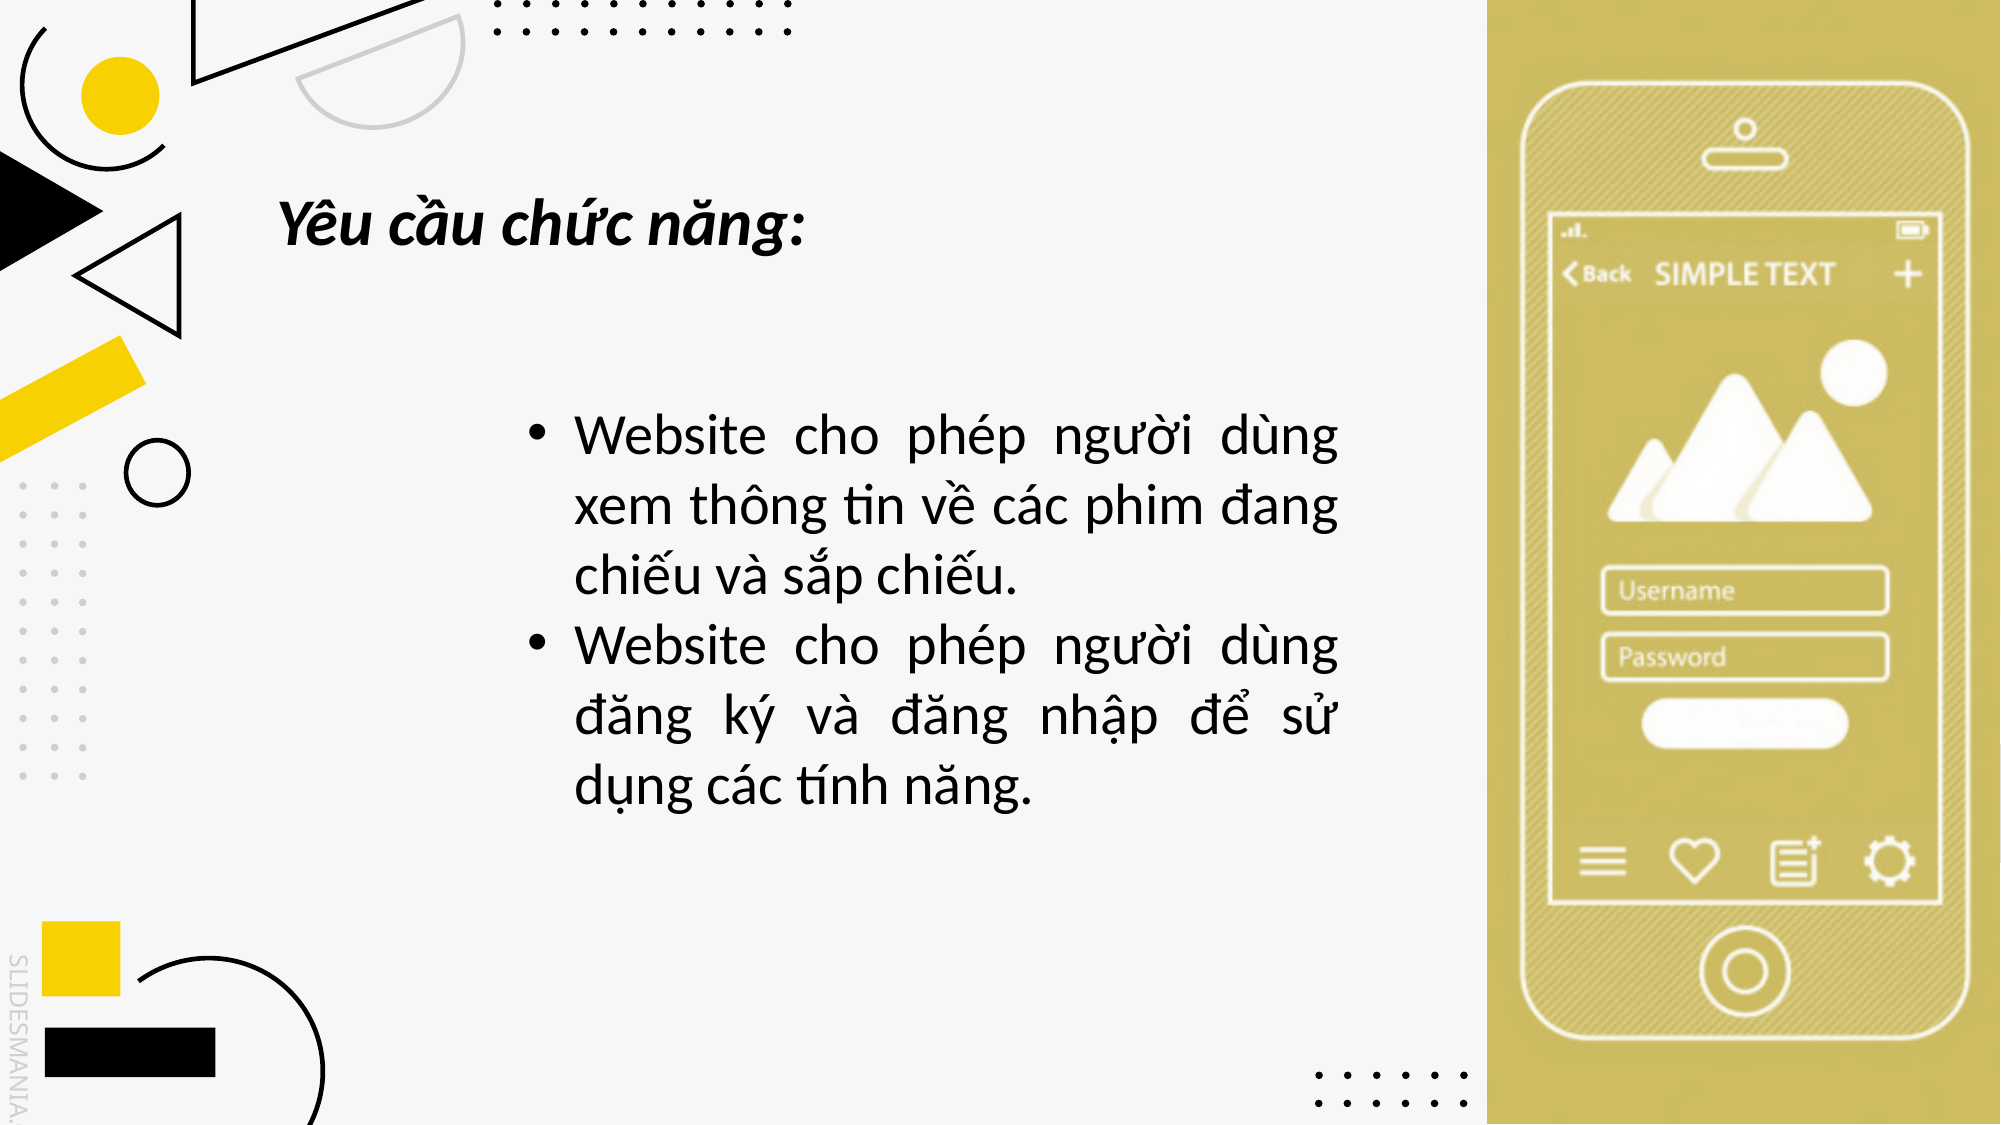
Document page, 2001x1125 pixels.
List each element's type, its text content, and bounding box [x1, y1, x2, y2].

picture [1486, 0, 2000, 1125]
title Yêu cầu chức năng: [256, 118, 1481, 320]
text_box Website cho phép người dùng xem thông tin về các phim đang chiếu và sắp chiếu. Website cho phép người dùng đăng ký và đăng nhập để sử dụng các tính năng. [512, 388, 1355, 824]
